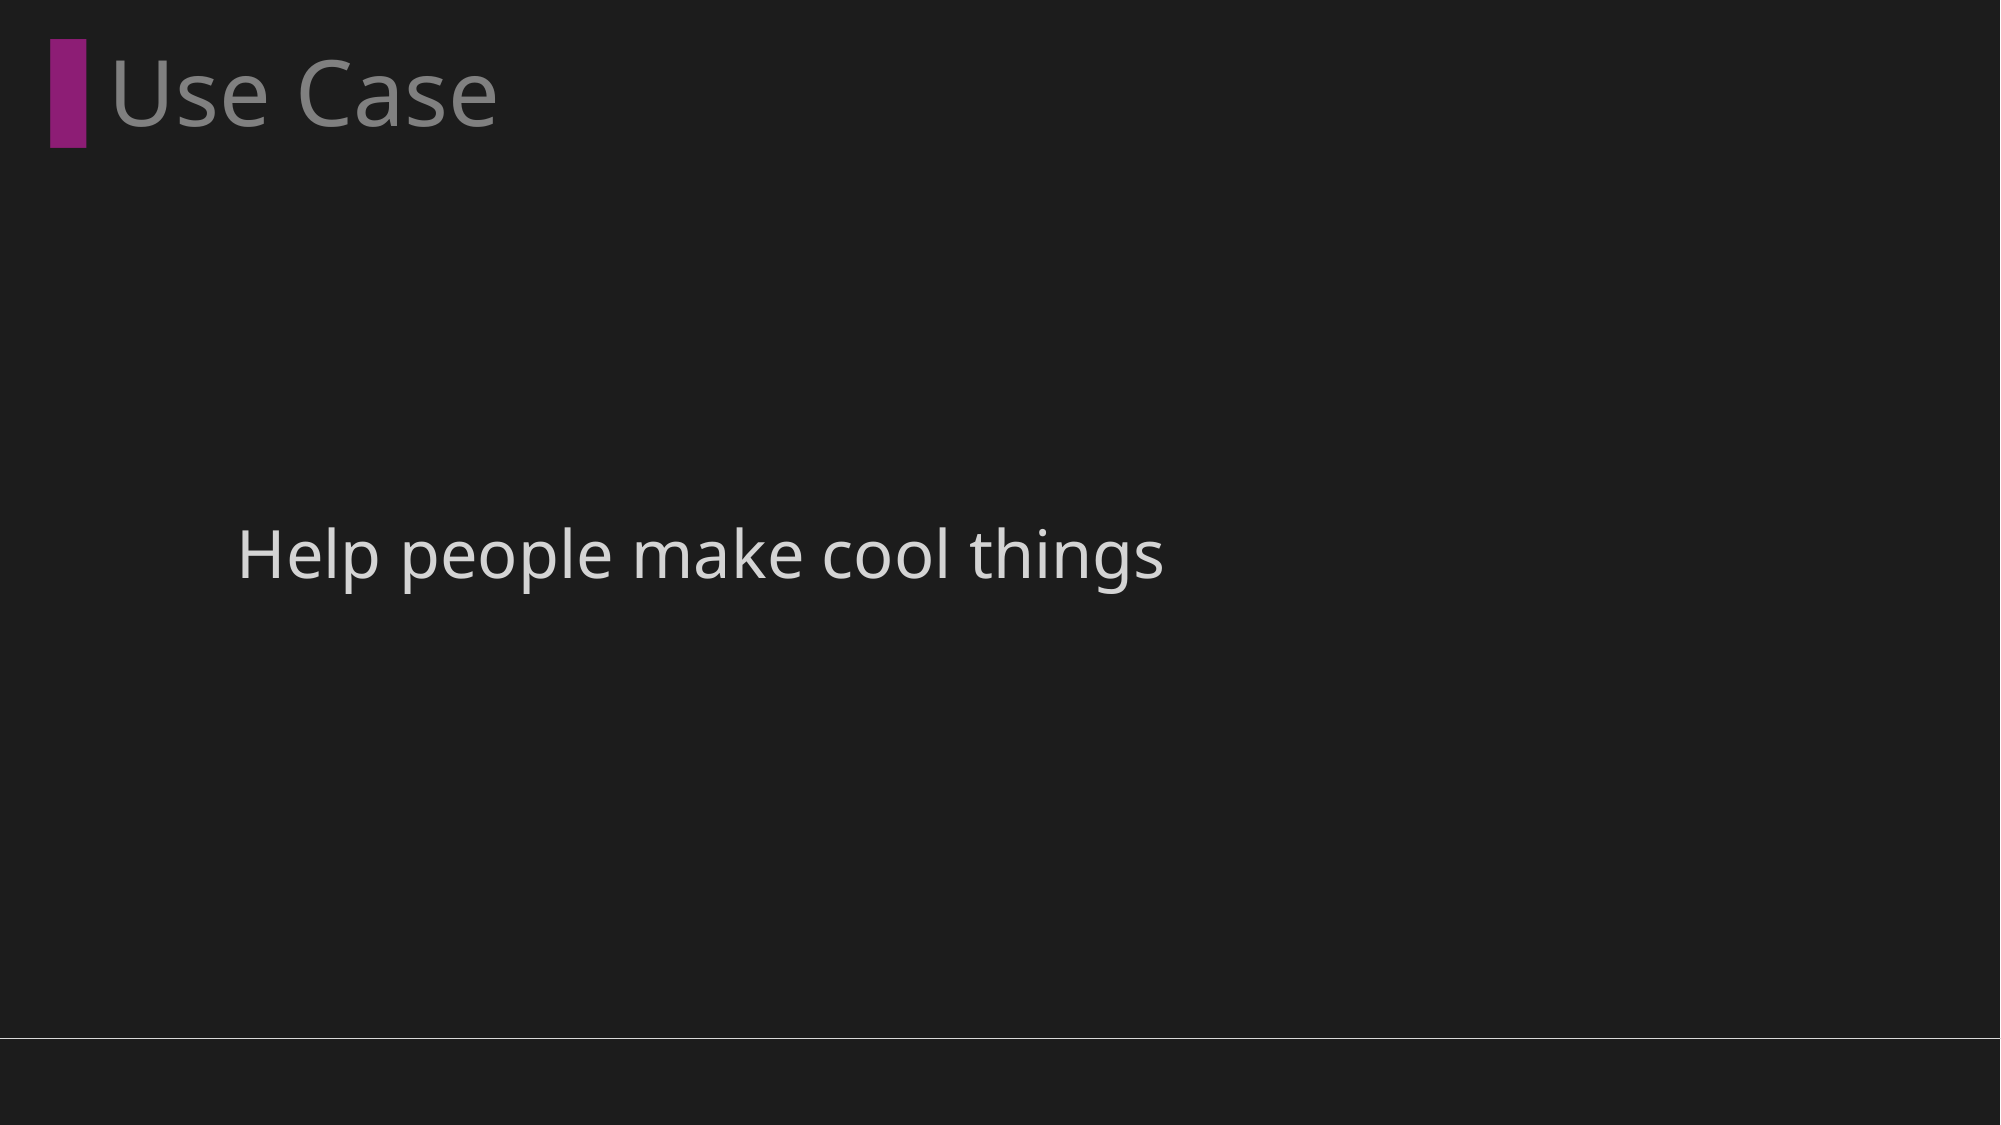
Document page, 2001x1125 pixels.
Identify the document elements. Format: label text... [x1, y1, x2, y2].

list Help people make cool things [221, 412, 1939, 1125]
list Use Case [0, 27, 2000, 249]
